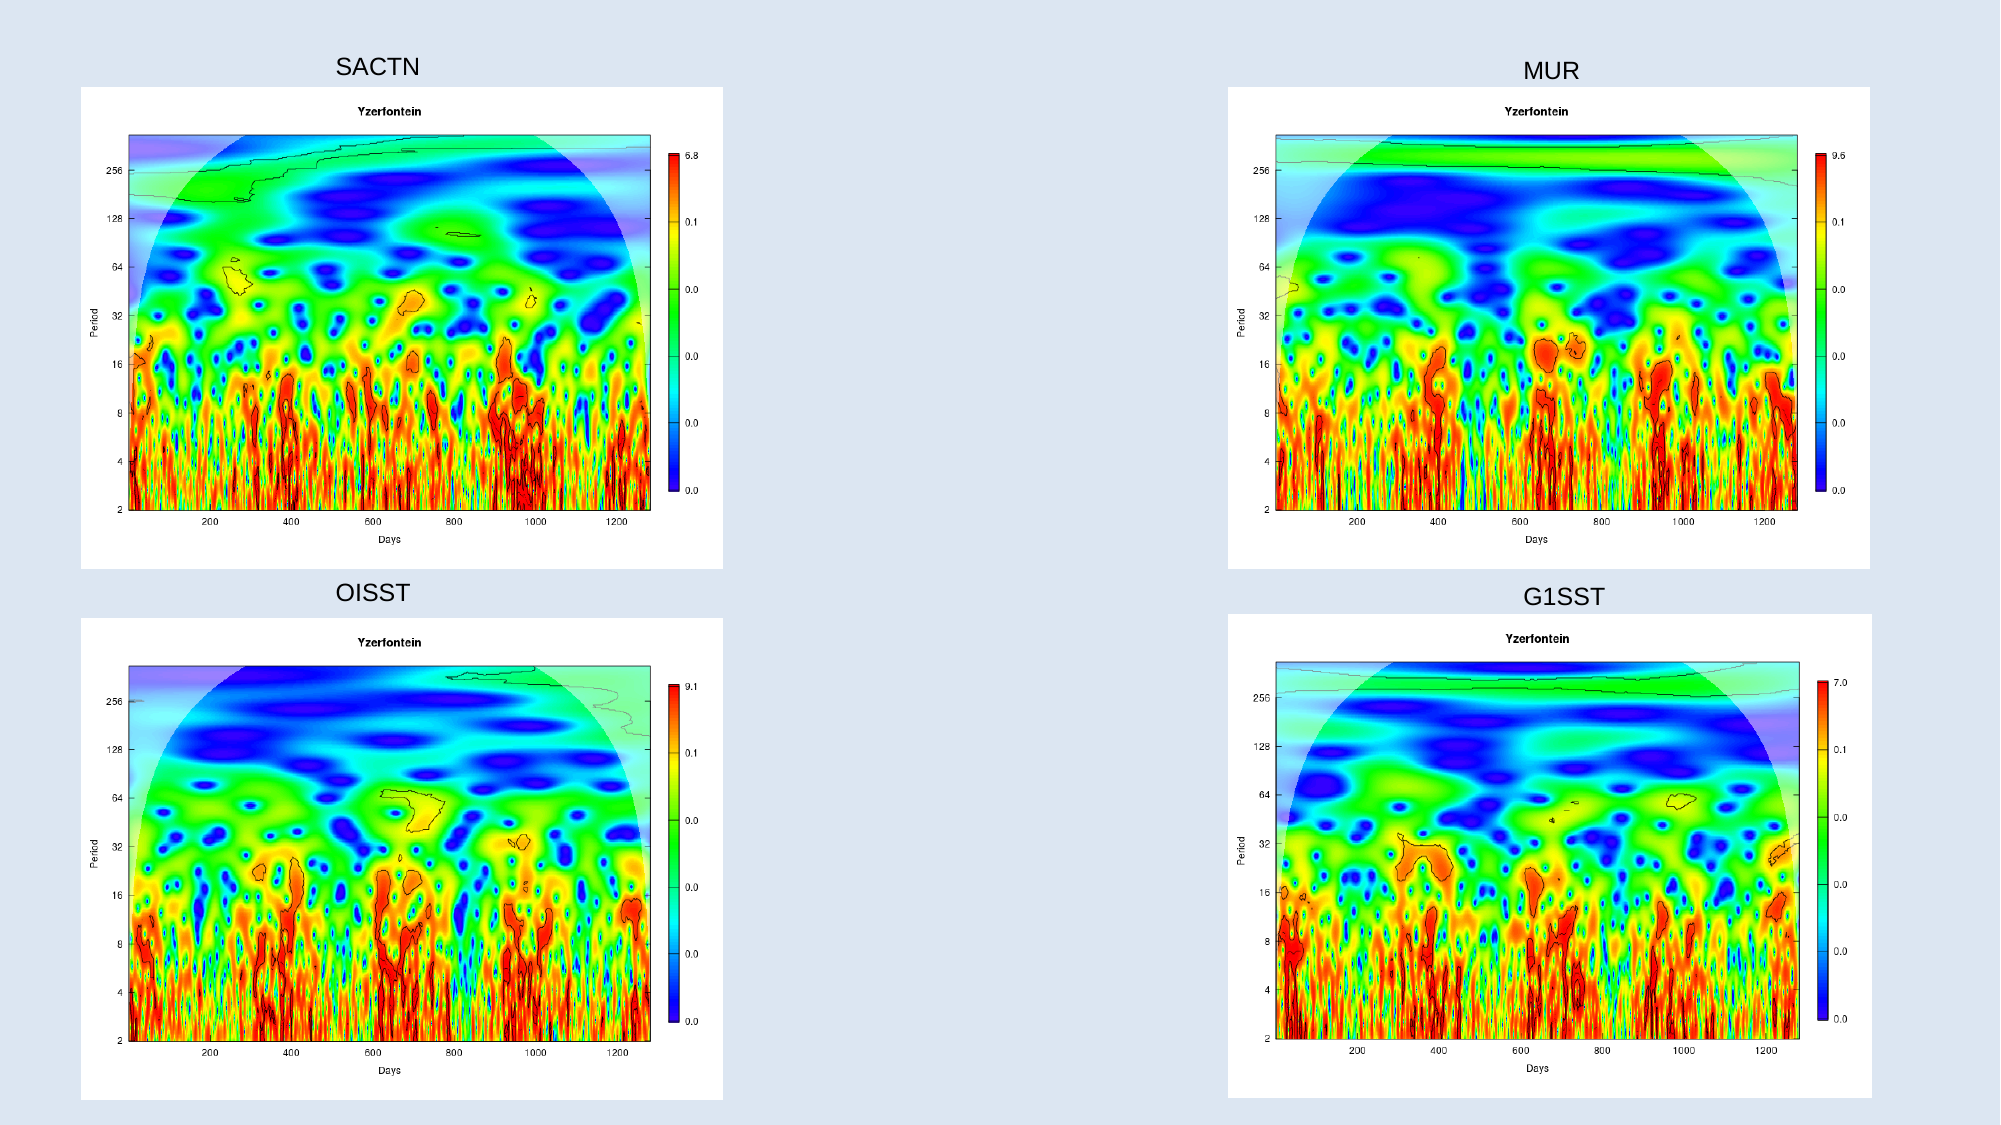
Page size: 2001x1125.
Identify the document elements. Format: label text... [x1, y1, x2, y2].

text_box SACTN [320, 42, 579, 86]
picture [1227, 614, 1873, 1098]
picture [80, 617, 723, 1100]
text_box OISST [320, 577, 579, 614]
text_box MUR [1508, 47, 1767, 86]
text_box G1SST [1508, 577, 1767, 613]
picture [80, 87, 723, 570]
picture [1227, 87, 1870, 570]
